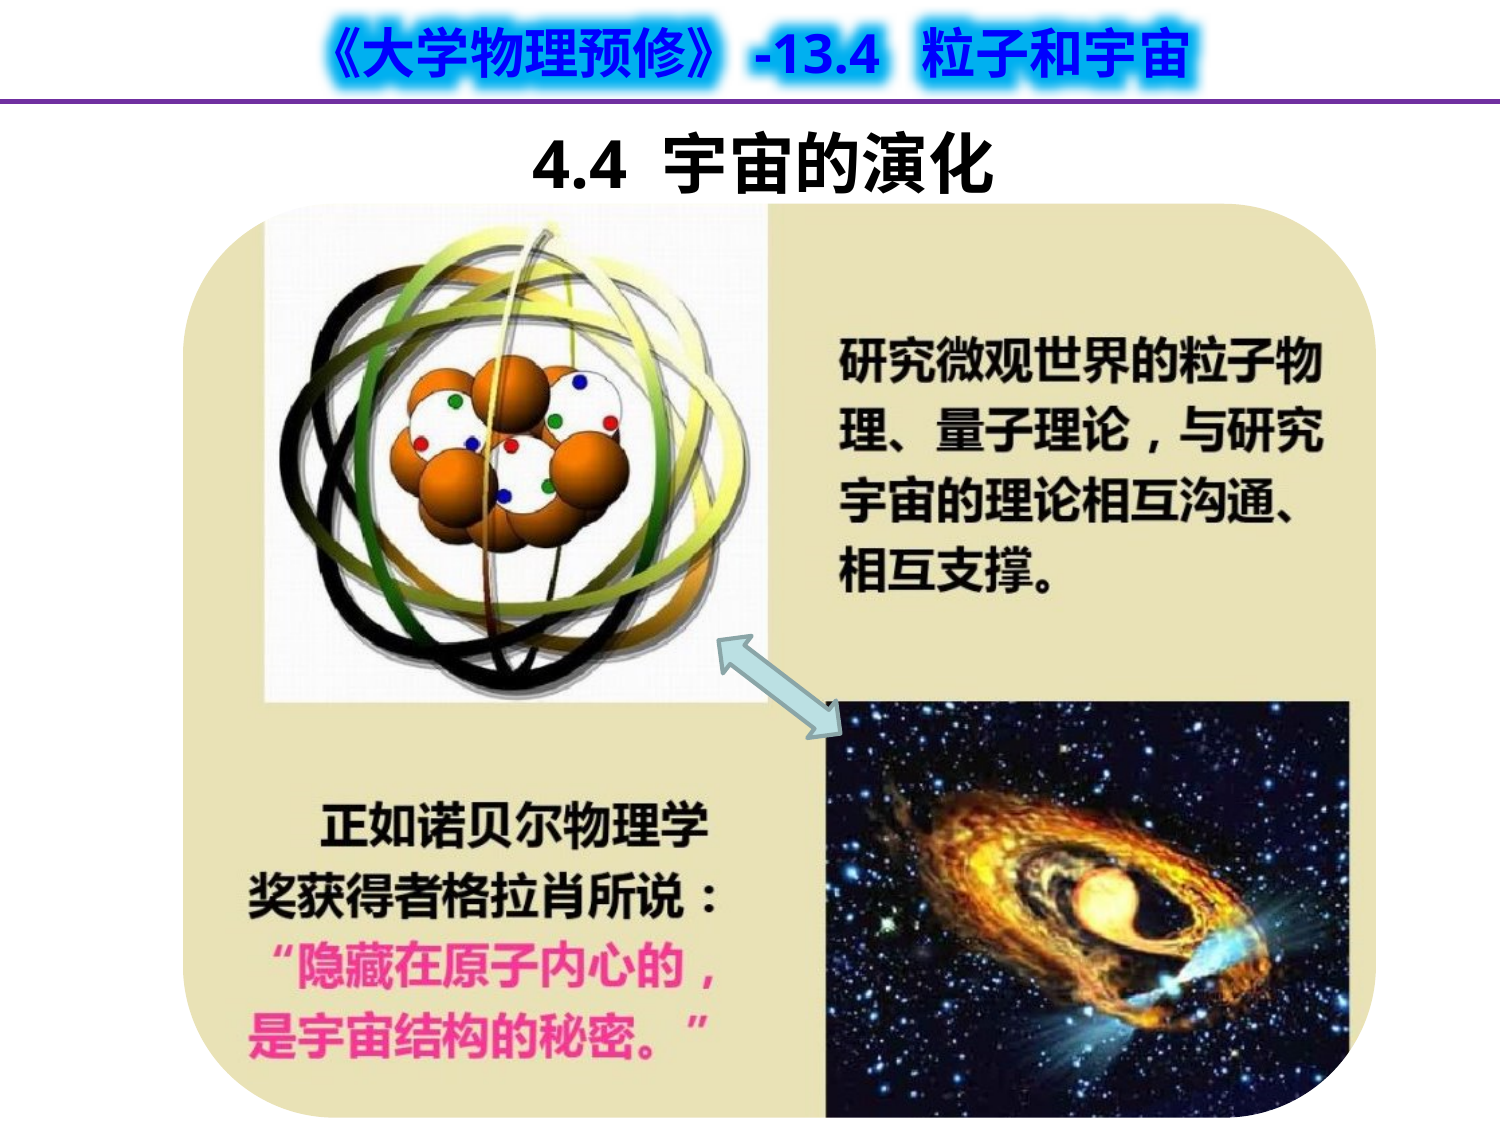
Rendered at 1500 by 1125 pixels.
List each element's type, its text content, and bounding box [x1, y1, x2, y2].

picture [182, 203, 1377, 1118]
text_box 4.4 宇宙的演化 [92, 114, 1436, 210]
